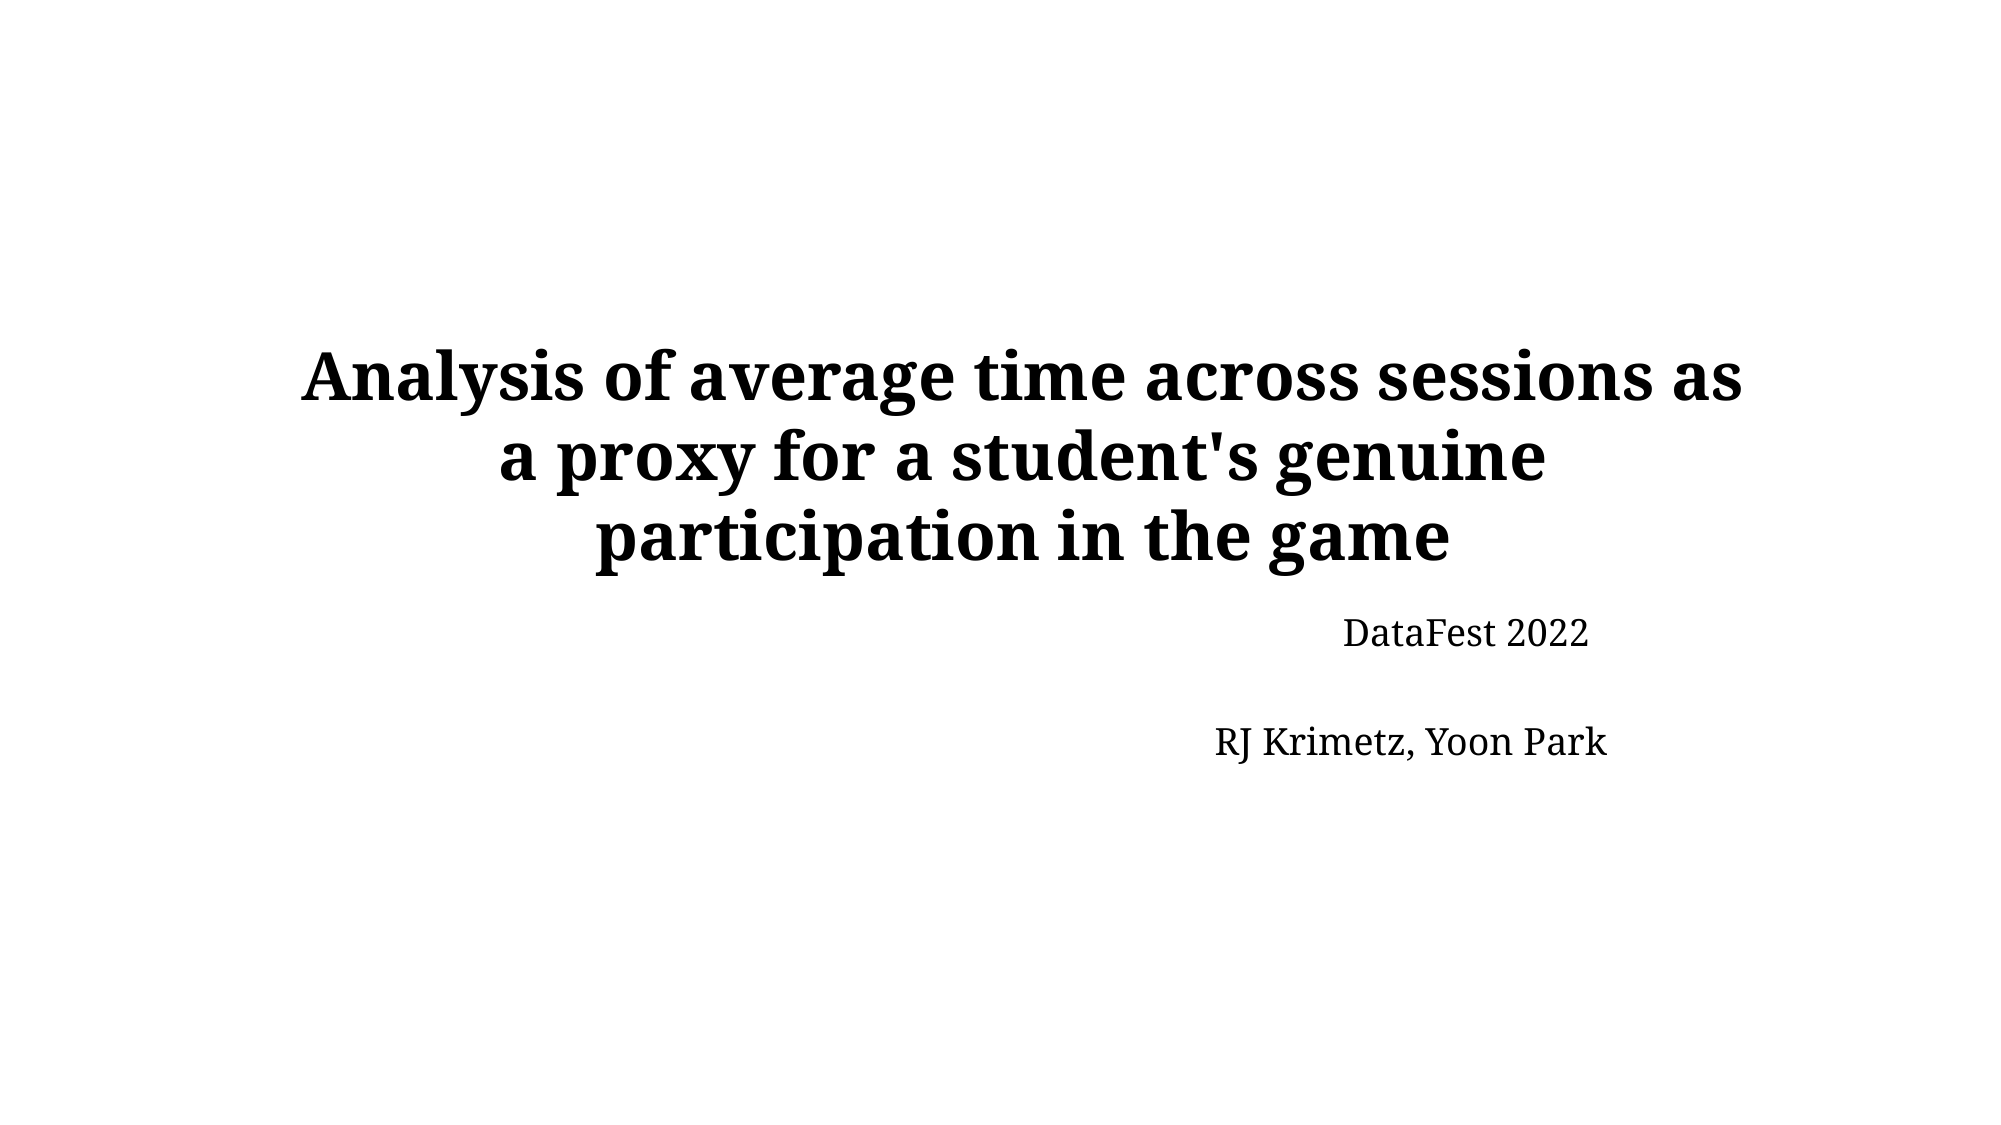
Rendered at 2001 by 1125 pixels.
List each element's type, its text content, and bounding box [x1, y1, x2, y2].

text_box DataFest 2022 [1328, 601, 1605, 662]
text_box RJ Krimetz, Yoon Park [1199, 710, 1623, 770]
text_box Analysis of average time across sessions as a proxy for a student's genuine participation in the game [277, 326, 1770, 581]
